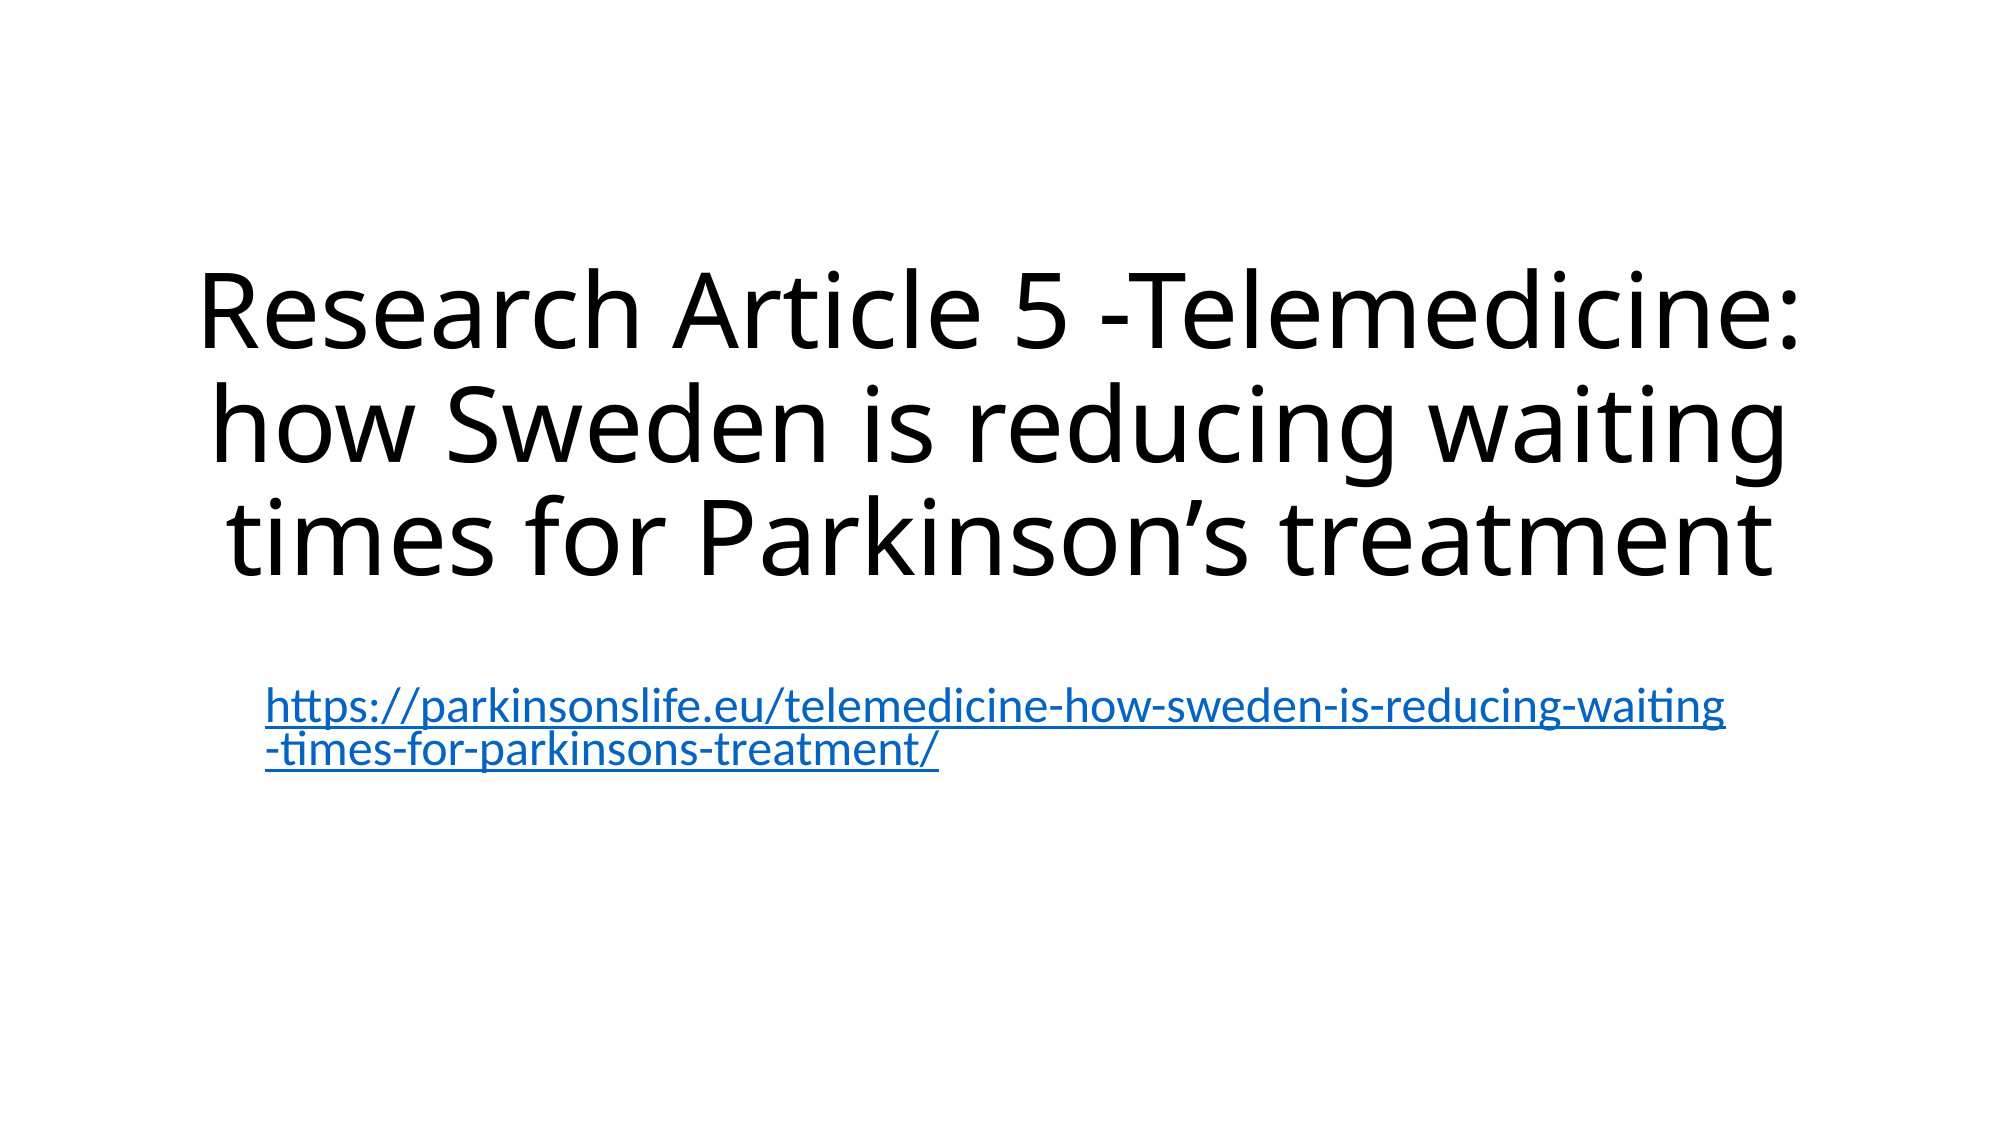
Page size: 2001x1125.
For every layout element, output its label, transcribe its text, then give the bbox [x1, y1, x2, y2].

subtitle https://parkinsonslife.eu/telemedicine-how-sweden-is-reducing-waiting-times-for-parkinsons-treatment/ [249, 590, 1750, 863]
title Research Article 5 -Telemedicine: how Sweden is reducing waiting times for Parkinson’s treatment [179, 200, 1821, 606]
